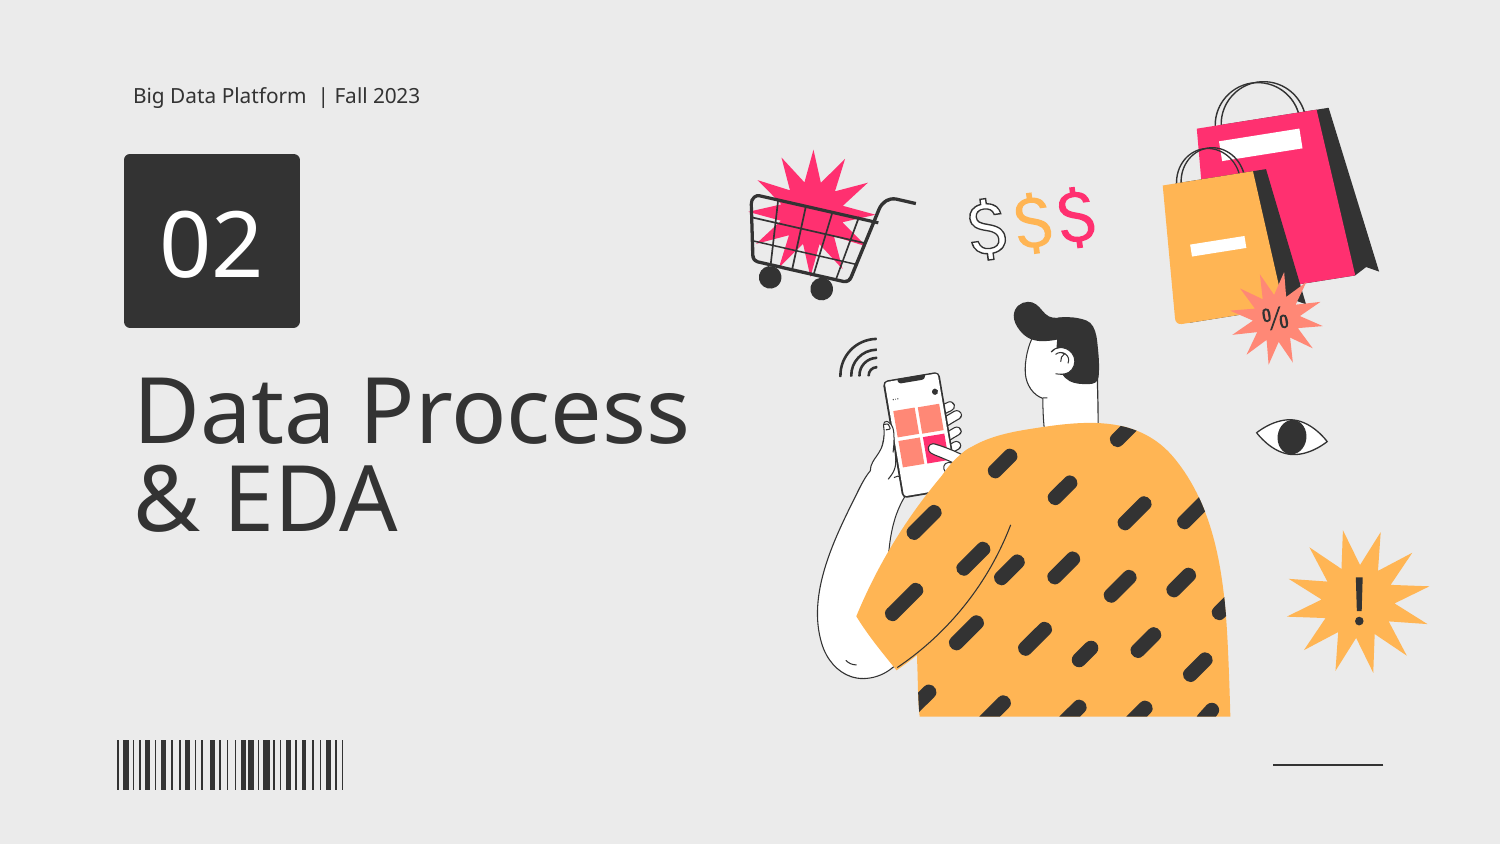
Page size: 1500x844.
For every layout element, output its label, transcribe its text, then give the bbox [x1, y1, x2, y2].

title 02 [124, 154, 300, 328]
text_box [1286, 529, 1430, 674]
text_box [1160, 81, 1371, 366]
subtitle Big Data Platform | Fall 2023 [118, 77, 502, 114]
title Data Process & EDA [118, 358, 800, 600]
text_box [968, 191, 1094, 256]
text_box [805, 301, 1231, 717]
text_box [1255, 418, 1329, 456]
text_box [745, 154, 909, 301]
